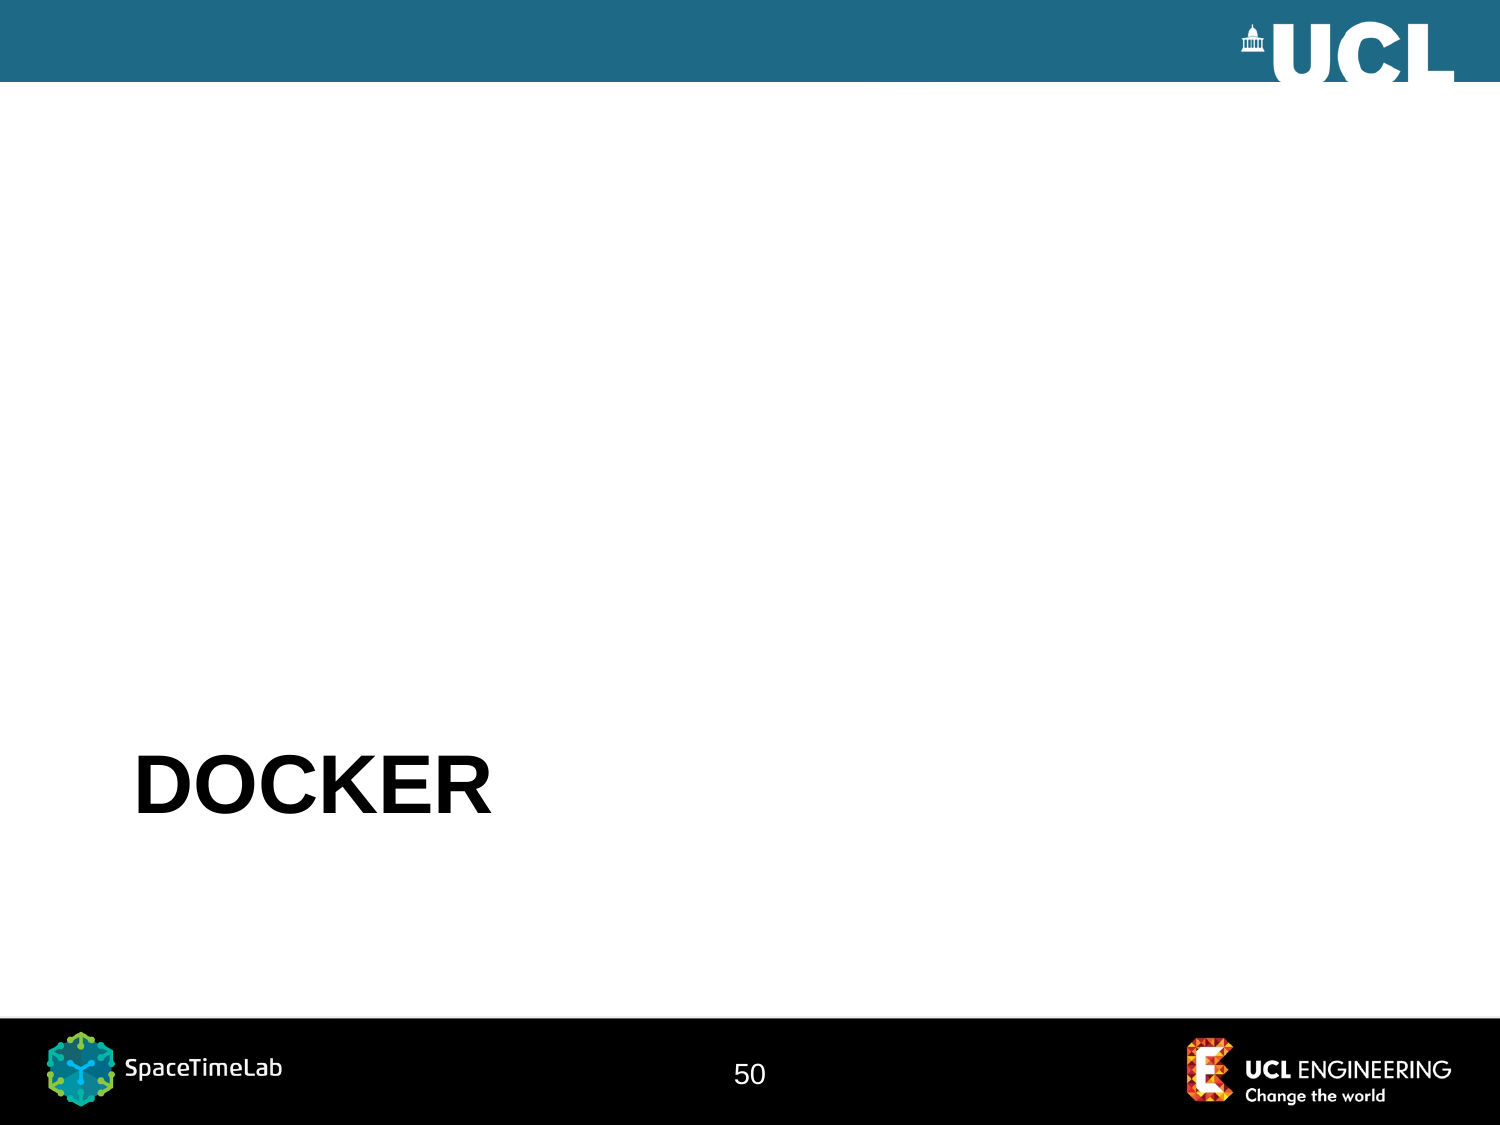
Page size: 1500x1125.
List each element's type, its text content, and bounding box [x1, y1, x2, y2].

title Docker [118, 722, 1394, 947]
footer 50 [496, 1042, 1004, 1103]
picture [0, 990, 1500, 1125]
